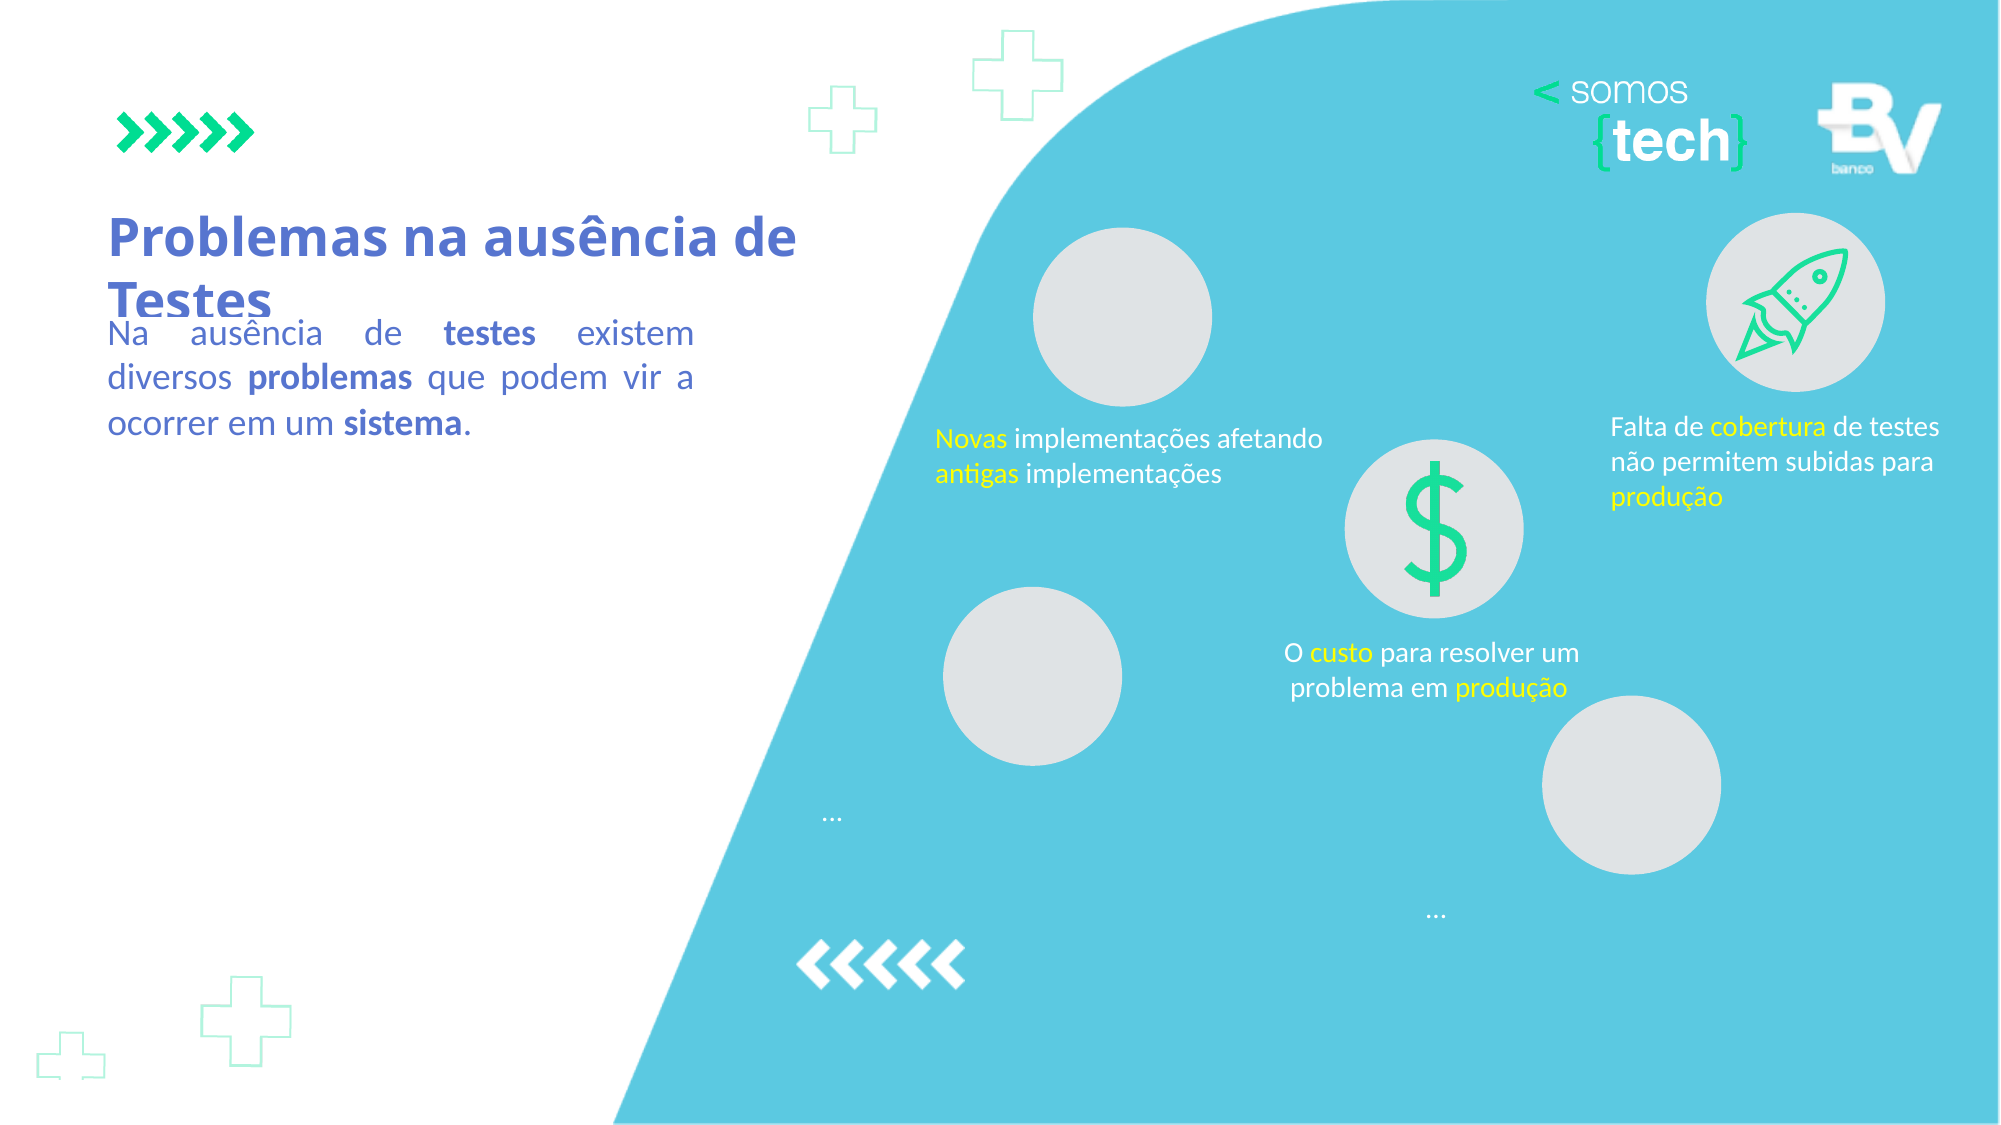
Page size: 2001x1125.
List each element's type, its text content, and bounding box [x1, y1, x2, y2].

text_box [805, 212, 2000, 940]
text_box Problemas na ausência de Testes [92, 188, 607, 292]
picture [612, 0, 2000, 1125]
picture [0, 941, 327, 1125]
picture [116, 110, 255, 153]
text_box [1229, 439, 1635, 720]
text_box Na ausência de testes existem diversos problemas que podem vir a ocorrer em um sistema. [92, 292, 607, 458]
